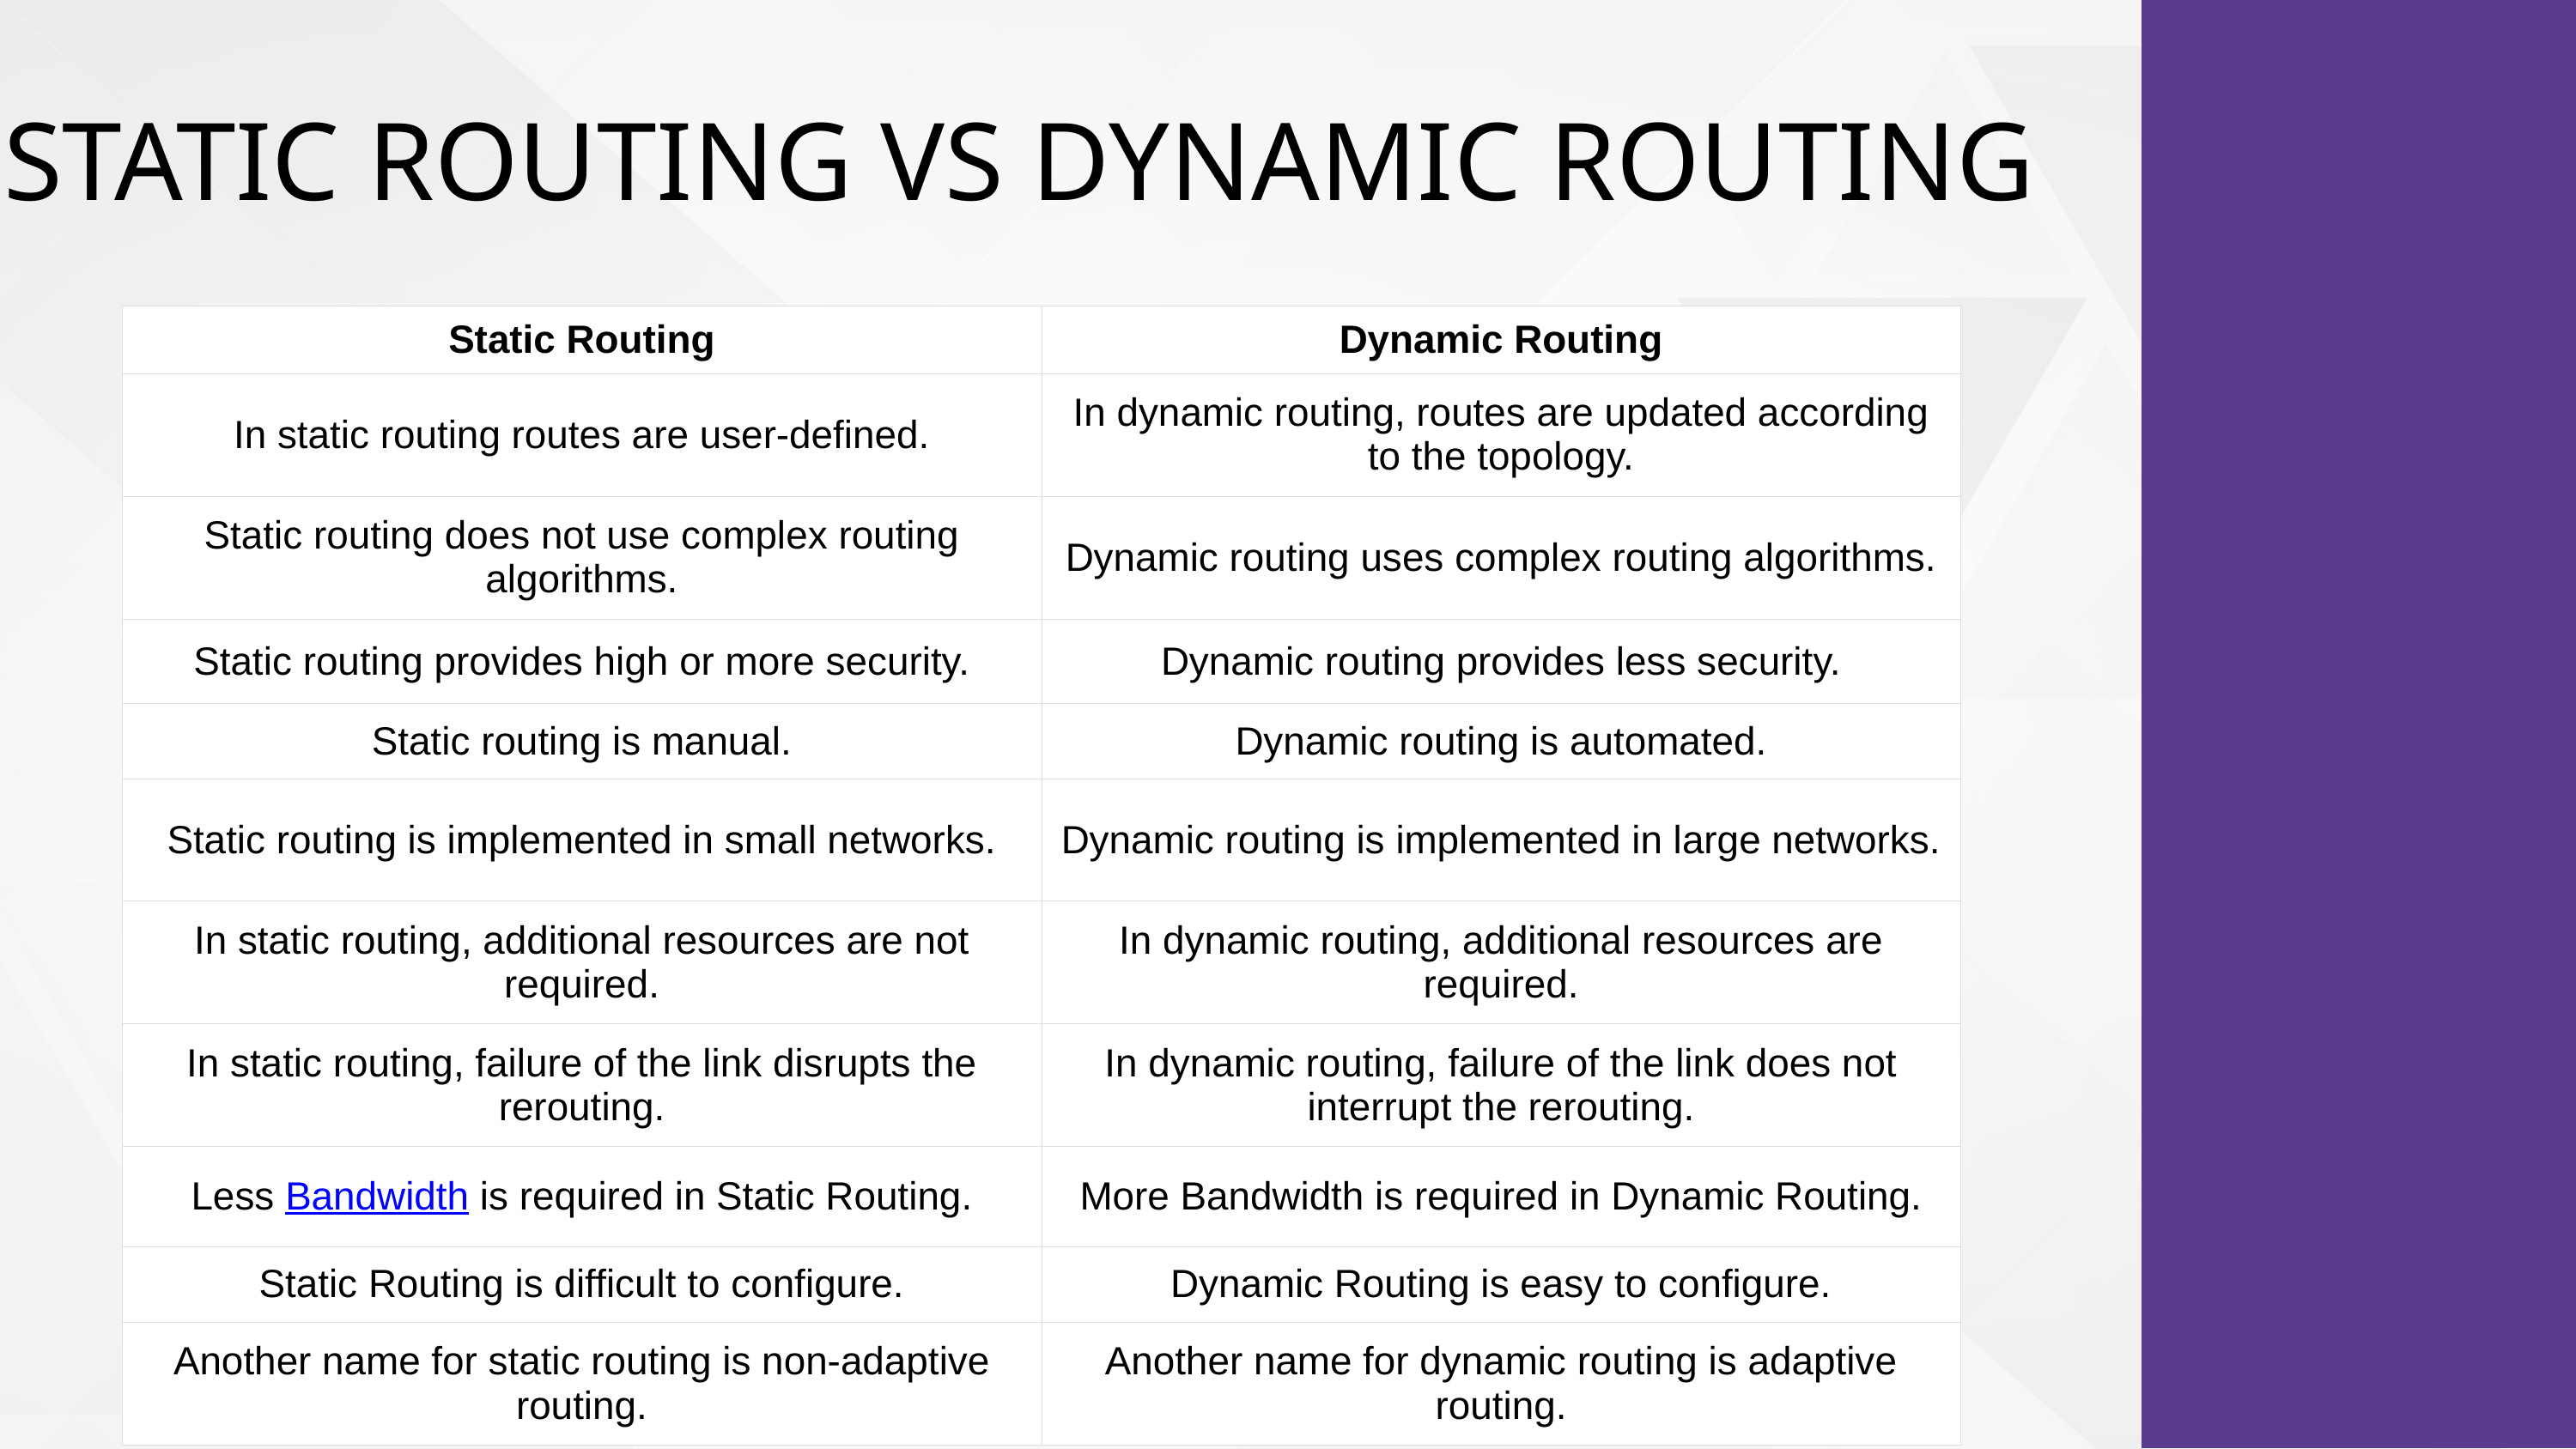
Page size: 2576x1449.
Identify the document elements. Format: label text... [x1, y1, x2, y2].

table_cell More Bandwidth is required in Dynamic Routing. [1042, 1147, 1960, 1246]
text_box [0, 0, 2141, 1449]
table_cell Less Bandwidth is required in Static Routing. [123, 1147, 1042, 1246]
table_header Dynamic Routing [1042, 306, 1960, 373]
table_cell Dynamic routing uses complex routing algorithms. [1042, 497, 1960, 619]
table_cell Dynamic routing provides less security. [1042, 620, 1960, 703]
table_cell Another name for static routing is non-adaptive routing. [123, 1323, 1042, 1445]
table_cell Dynamic routing is automated. [1042, 704, 1960, 779]
table_cell Another name for dynamic routing is adaptive routing. [1042, 1323, 1960, 1445]
table_cell Static routing does not use complex routing algorithms. [123, 497, 1042, 619]
table_cell In dynamic routing, routes are updated according to the topology. [1042, 374, 1960, 496]
table_cell Dynamic Routing is easy to configure. [1042, 1247, 1960, 1322]
table_cell Static routing provides high or more security. [123, 620, 1042, 703]
text_box STATIC ROUTING VS DYNAMIC ROUTING [3, 71, 2137, 222]
table_cell In dynamic routing, failure of the link does not interrupt the rerouting. [1042, 1024, 1960, 1146]
table_cell In static routing routes are user-defined. [123, 374, 1042, 496]
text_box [2141, 0, 2576, 1449]
table_cell In dynamic routing, additional resources are required. [1042, 901, 1960, 1023]
table_cell Static Routing is difficult to configure. [123, 1247, 1042, 1322]
table_cell In static routing, failure of the link disrupts the rerouting. [123, 1024, 1042, 1146]
table_cell In static routing, additional resources are not required. [123, 901, 1042, 1023]
table_cell Static routing is implemented in small networks. [123, 779, 1042, 900]
table_cell Dynamic routing is implemented in large networks. [1042, 779, 1960, 900]
table_cell Static routing is manual. [123, 704, 1042, 779]
table_header Static Routing [123, 306, 1042, 373]
